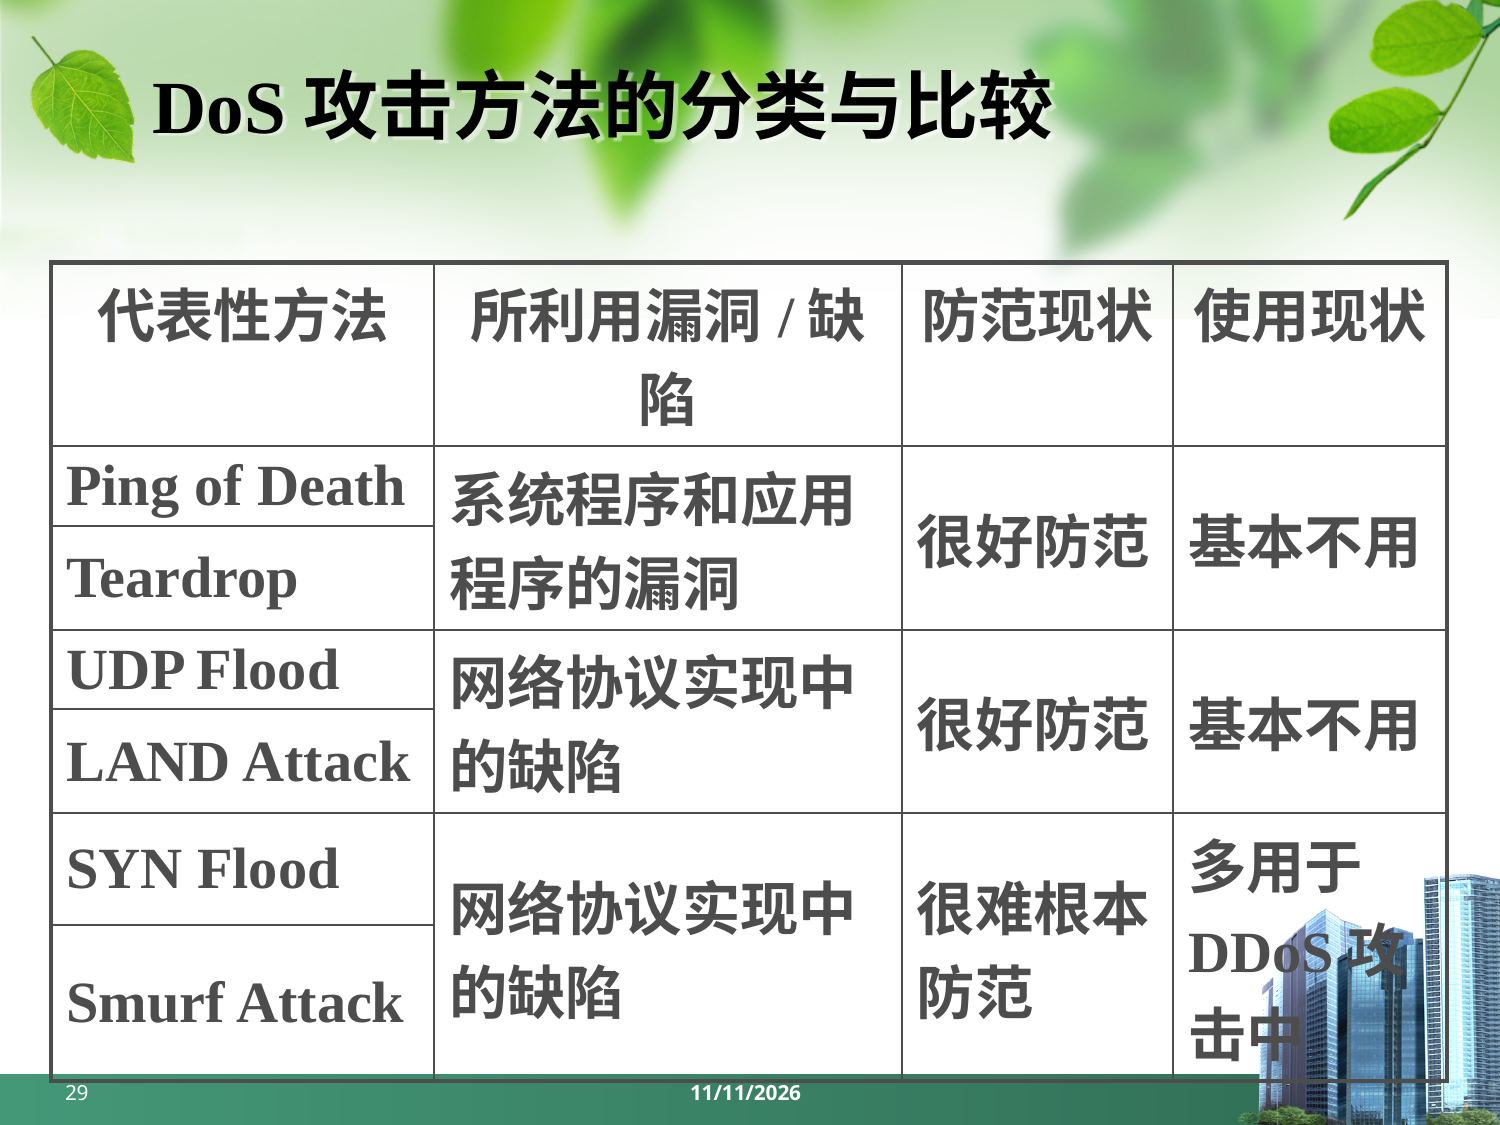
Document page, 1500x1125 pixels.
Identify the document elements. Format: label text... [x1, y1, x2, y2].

table_cell LAND Attack [53, 710, 433, 812]
table_cell 很好防范 [903, 631, 1172, 812]
table_cell 基本不用 [1174, 631, 1445, 812]
table_header 使用现状 [1174, 265, 1445, 445]
table_cell UDP Flood [53, 631, 433, 708]
table_cell 很好防范 [903, 447, 1172, 629]
table_cell SYN Flood [53, 814, 433, 924]
title DoS攻击方法的分类与比较 [137, 57, 1325, 150]
table_cell Teardrop [53, 527, 433, 629]
table_cell Ping of Death [53, 447, 433, 525]
slide_number 29 [50, 1072, 138, 1113]
table_cell 网络协议实现中的缺陷 [435, 814, 901, 1079]
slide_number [675, 1072, 1025, 1113]
table_cell 多用于DDoS攻击中 [1174, 814, 1445, 1079]
table_cell 系统程序和应用程序的漏洞 [435, 447, 901, 629]
table_cell 网络协议实现中的缺陷 [435, 631, 901, 812]
table_cell 很难根本防范 [903, 814, 1172, 1079]
table_header 防范现状 [903, 265, 1172, 445]
picture [0, 0, 1500, 319]
table_cell 基本不用 [1174, 447, 1445, 629]
table_cell Smurf Attack [53, 926, 433, 1079]
table_header 所利用漏洞/缺陷 [435, 265, 901, 445]
table_header 代表性方法 [53, 265, 433, 445]
